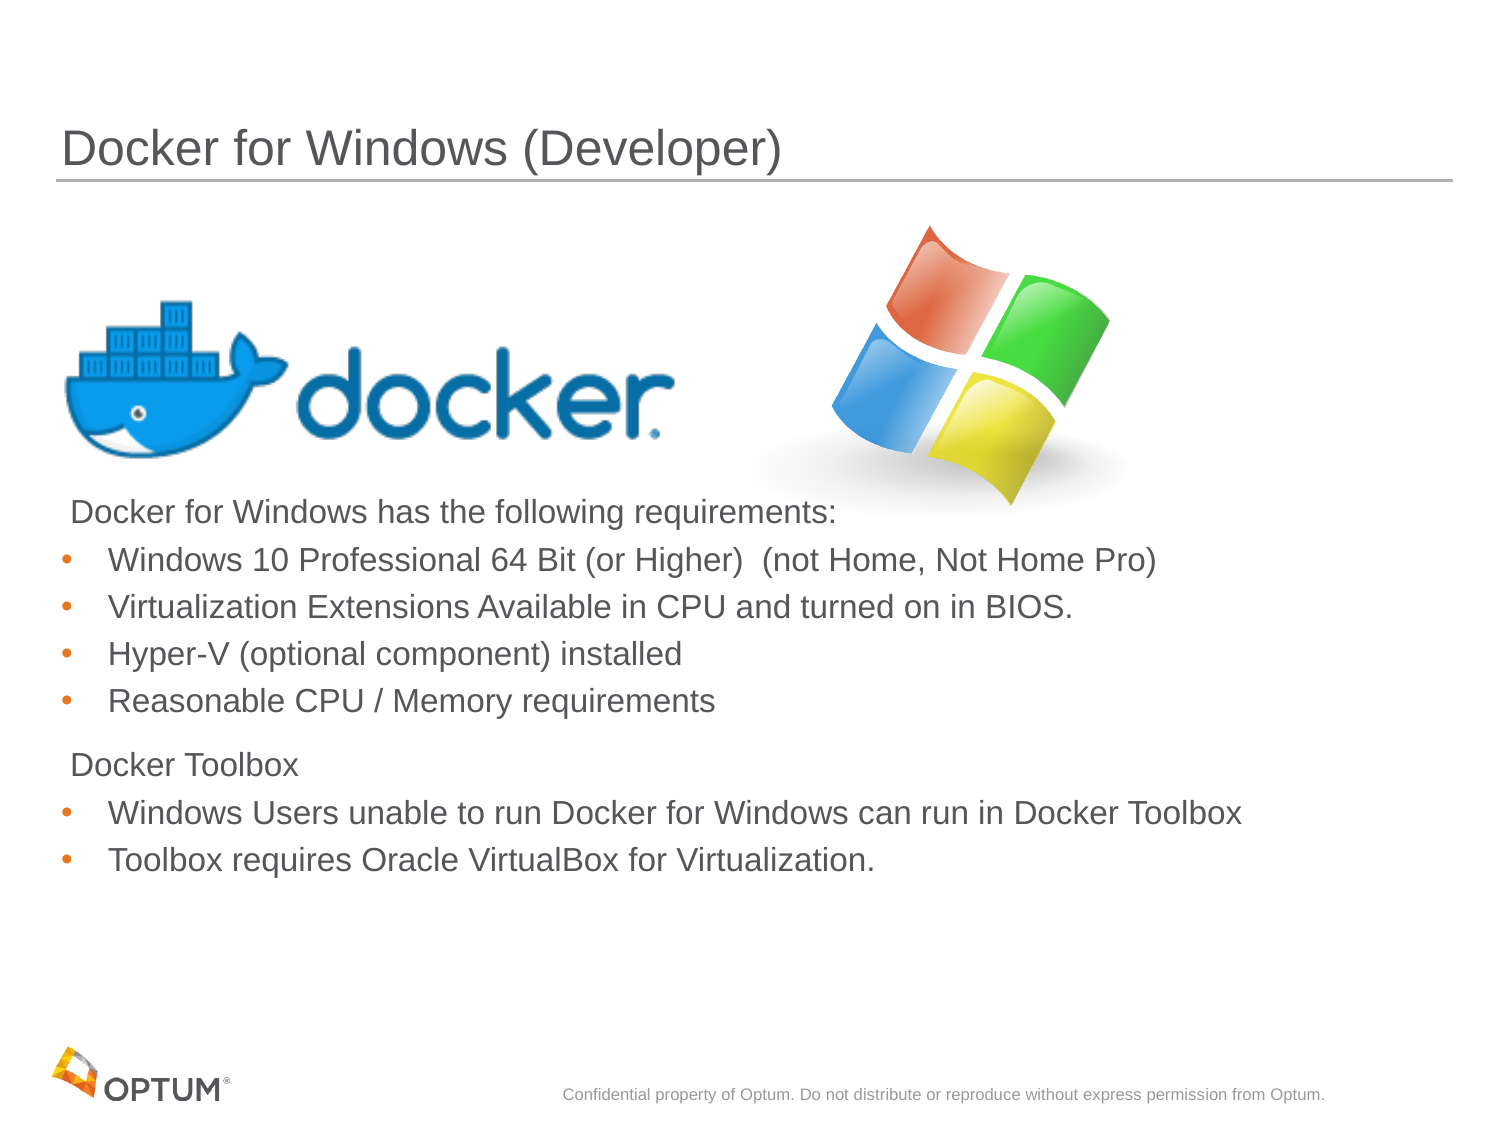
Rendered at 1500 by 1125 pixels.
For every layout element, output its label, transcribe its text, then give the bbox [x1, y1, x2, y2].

footer Confidential property of Optum. Do not distribute or reproduce without express permission from Optum. [508, 1064, 1381, 1124]
title Docker for Windows (Developer) [60, 0, 1454, 177]
list Docker for Windows has the following requirements: Windows 10 Professional 64 Bit (or Higher) (not Home, Not Home Pro) Virtualization Extensions Available in CPU and turned on in BIOS. Hyper-V (optional component) installed Reasonable CPU / Memory requirements Docker Toolbox Windows Users unable to run Docker for Windows can run in Docker Toolbox Toolbox requires Oracle VirtualBox for Virtualization. [60, 299, 1454, 968]
picture [61, 225, 1200, 535]
picture [50, 1044, 231, 1101]
